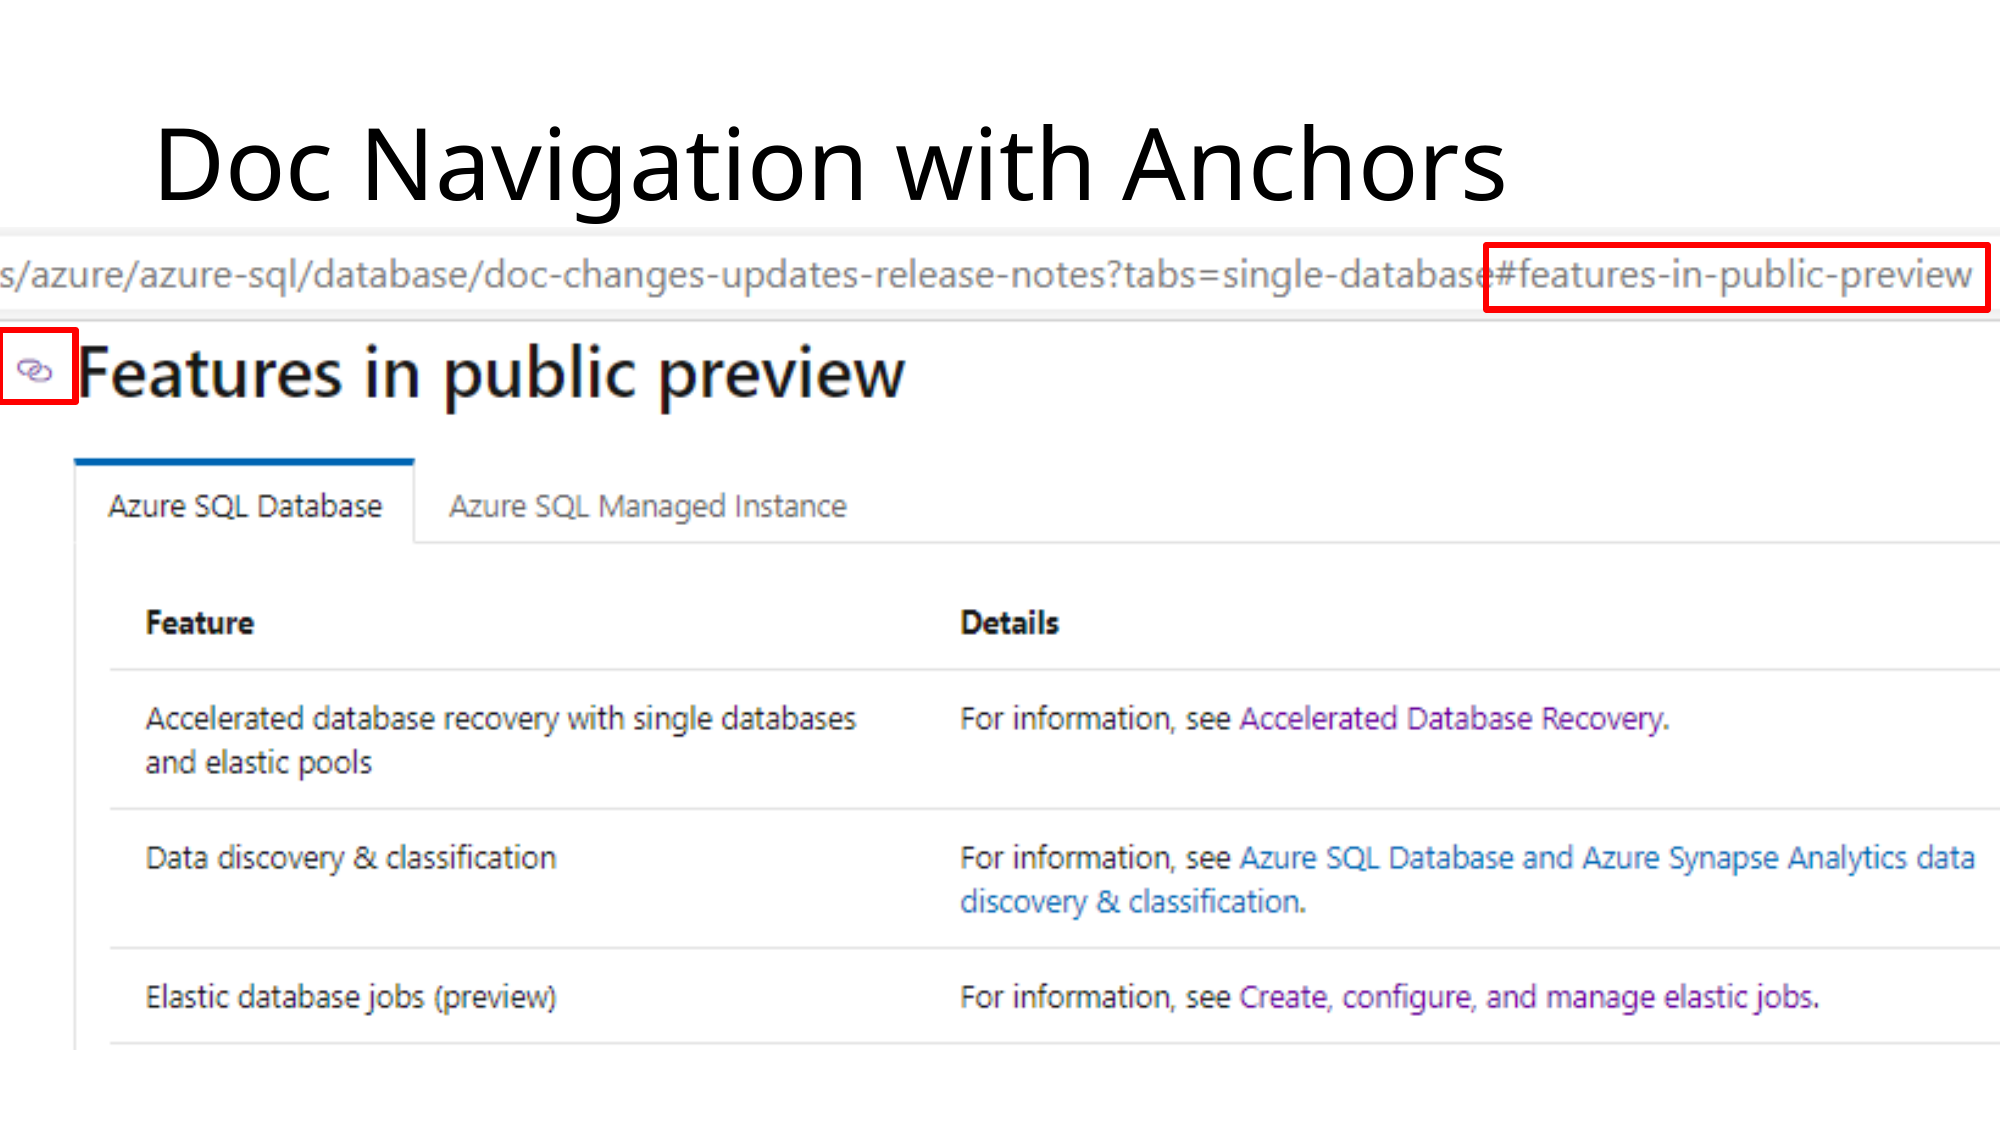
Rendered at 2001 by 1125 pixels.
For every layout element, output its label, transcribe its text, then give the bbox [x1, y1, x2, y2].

title Doc Navigation with Anchors [137, 59, 1863, 227]
picture [0, 227, 2000, 1125]
